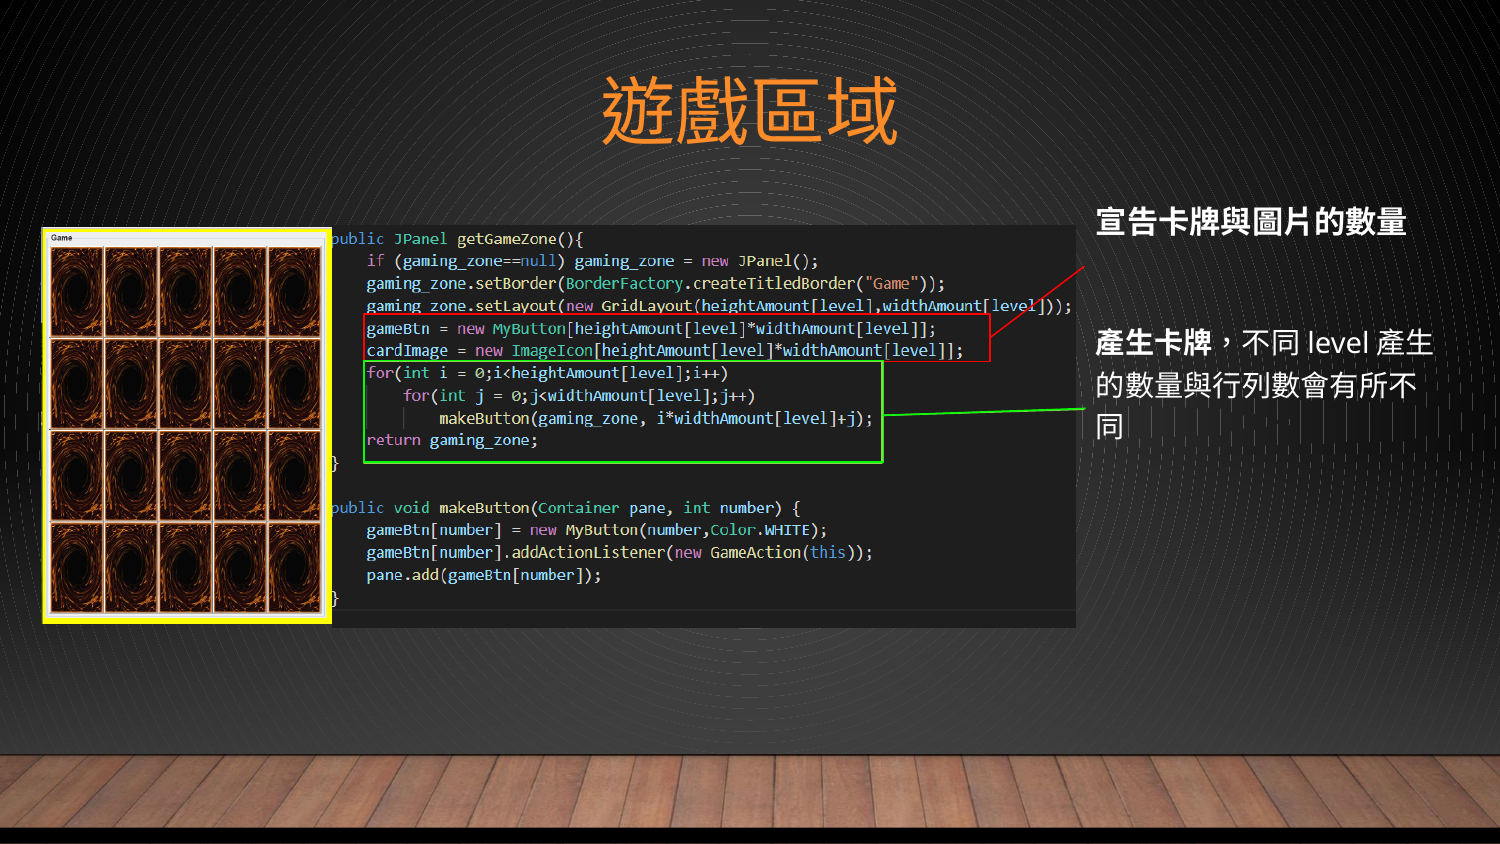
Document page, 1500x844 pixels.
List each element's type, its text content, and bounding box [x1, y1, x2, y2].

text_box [881, 408, 1086, 416]
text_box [989, 266, 1085, 339]
title 遊戲區域 [51, 64, 1449, 167]
picture [0, 754, 1500, 827]
picture [41, 225, 1076, 628]
list 宣告卡牌與圖片的數量 產生卡牌，不同level產生的數量與行列數會有所不同 [1084, 189, 1449, 750]
